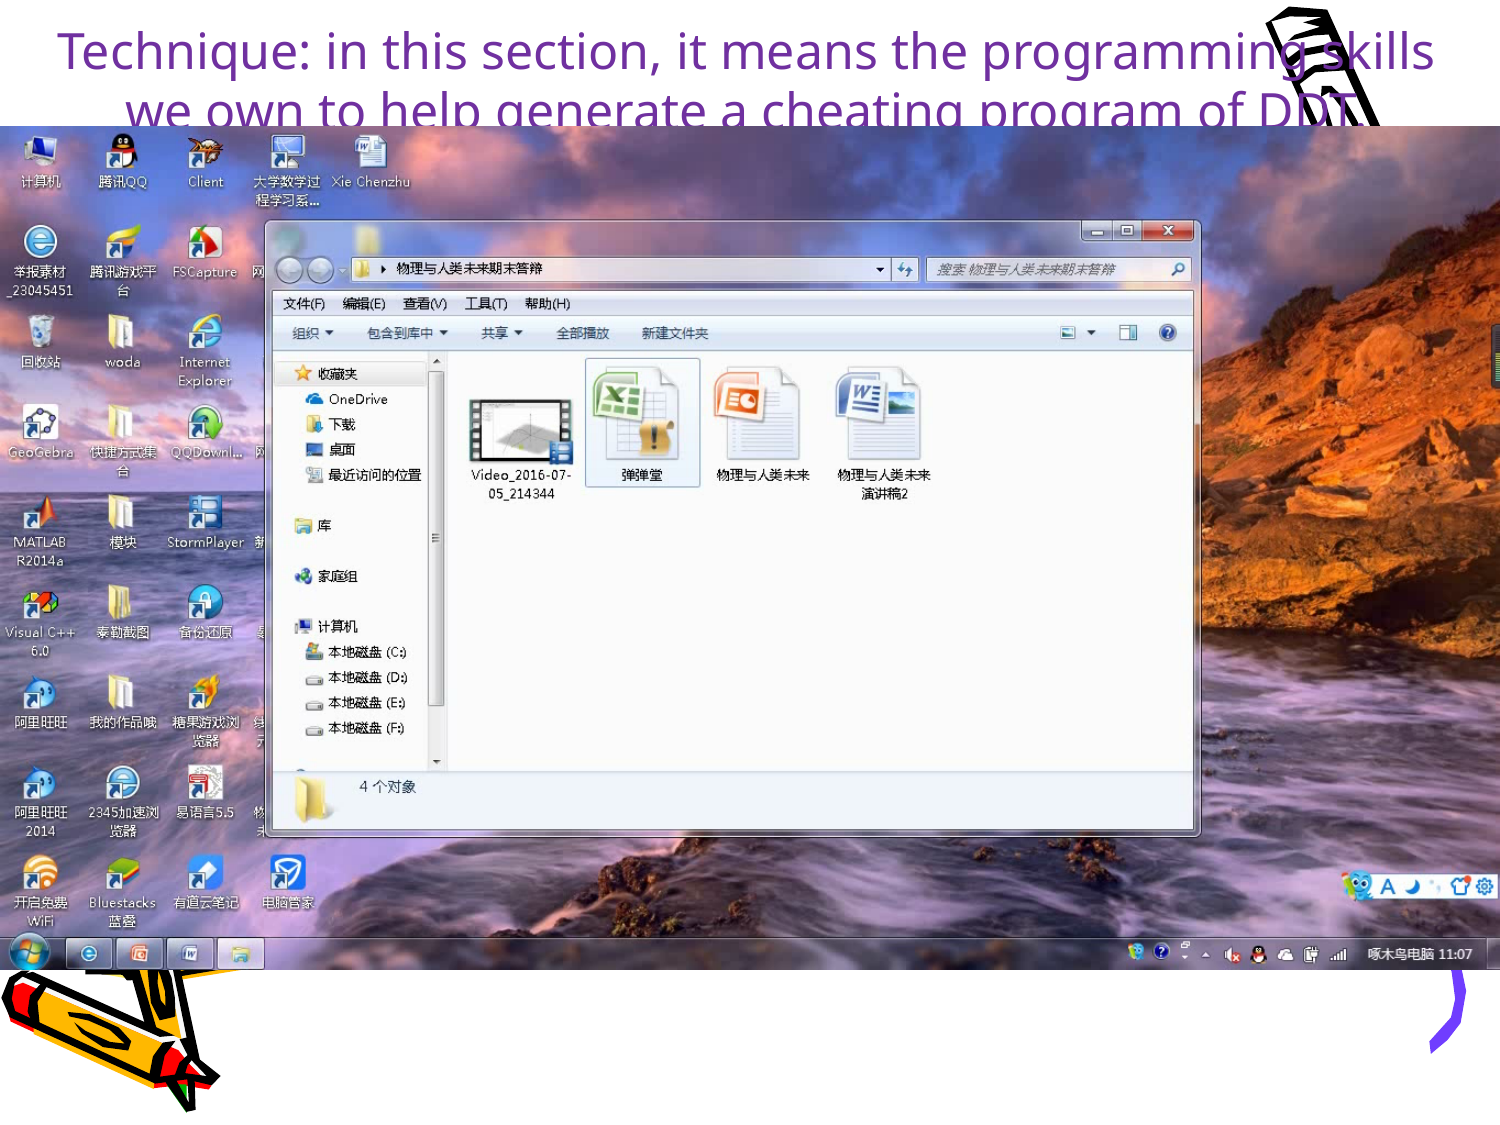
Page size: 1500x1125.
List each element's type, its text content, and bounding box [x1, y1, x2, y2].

list Technique: in this section, it means the programming skills we own to help generate a cheating program of DDT. [17, 11, 1477, 123]
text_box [0, 125, 1500, 971]
